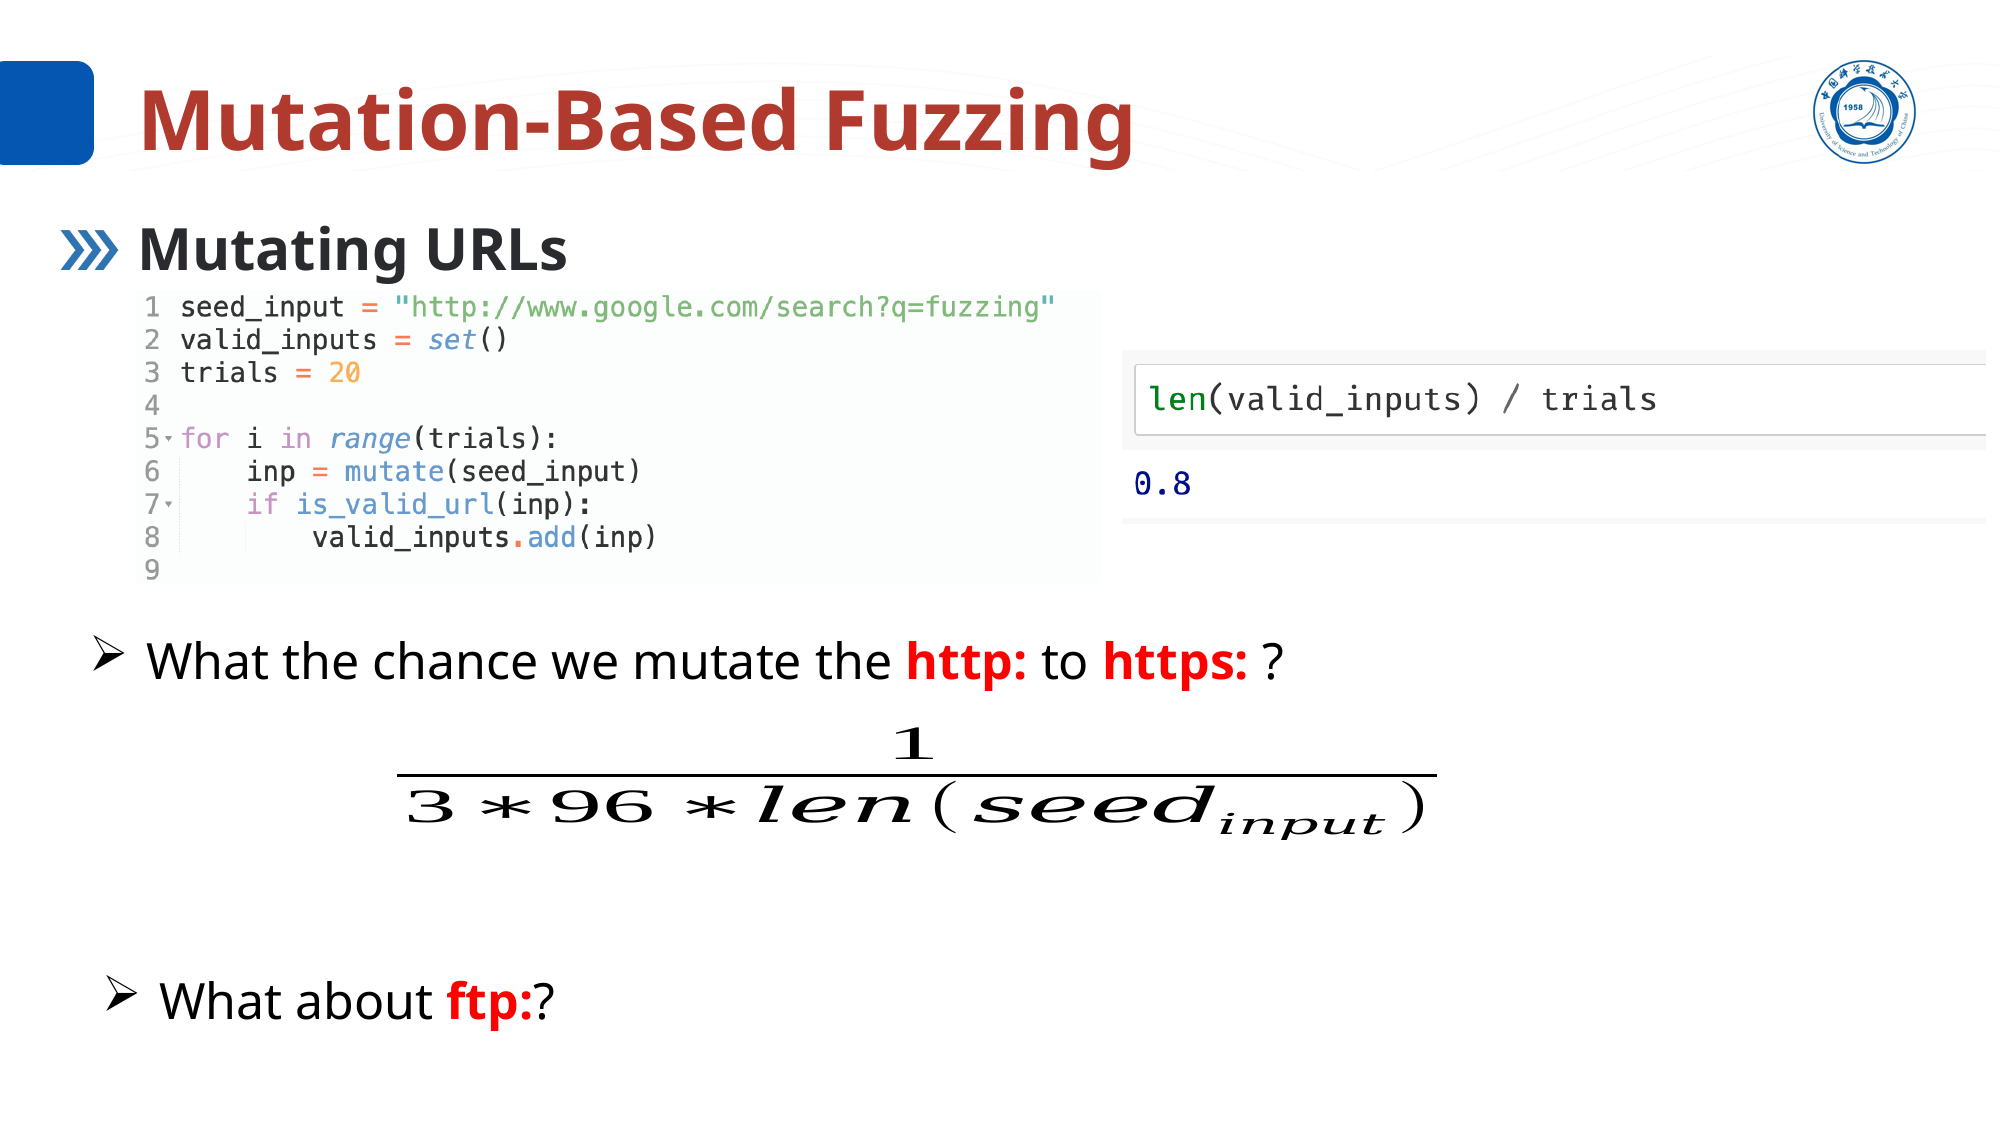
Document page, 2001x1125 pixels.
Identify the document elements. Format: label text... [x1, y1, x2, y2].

text_box Mutating URLs [122, 205, 1649, 290]
text_box Mutation-Based Fuzzing [122, 171, 1663, 275]
text_box What the chance we mutate the http: to https: ? [0, 562, 1806, 698]
picture [55, 216, 123, 284]
picture [0, 56, 2000, 171]
picture [136, 290, 1101, 583]
picture [1122, 350, 1986, 524]
text_box What about ftp:? [13, 902, 1819, 1037]
